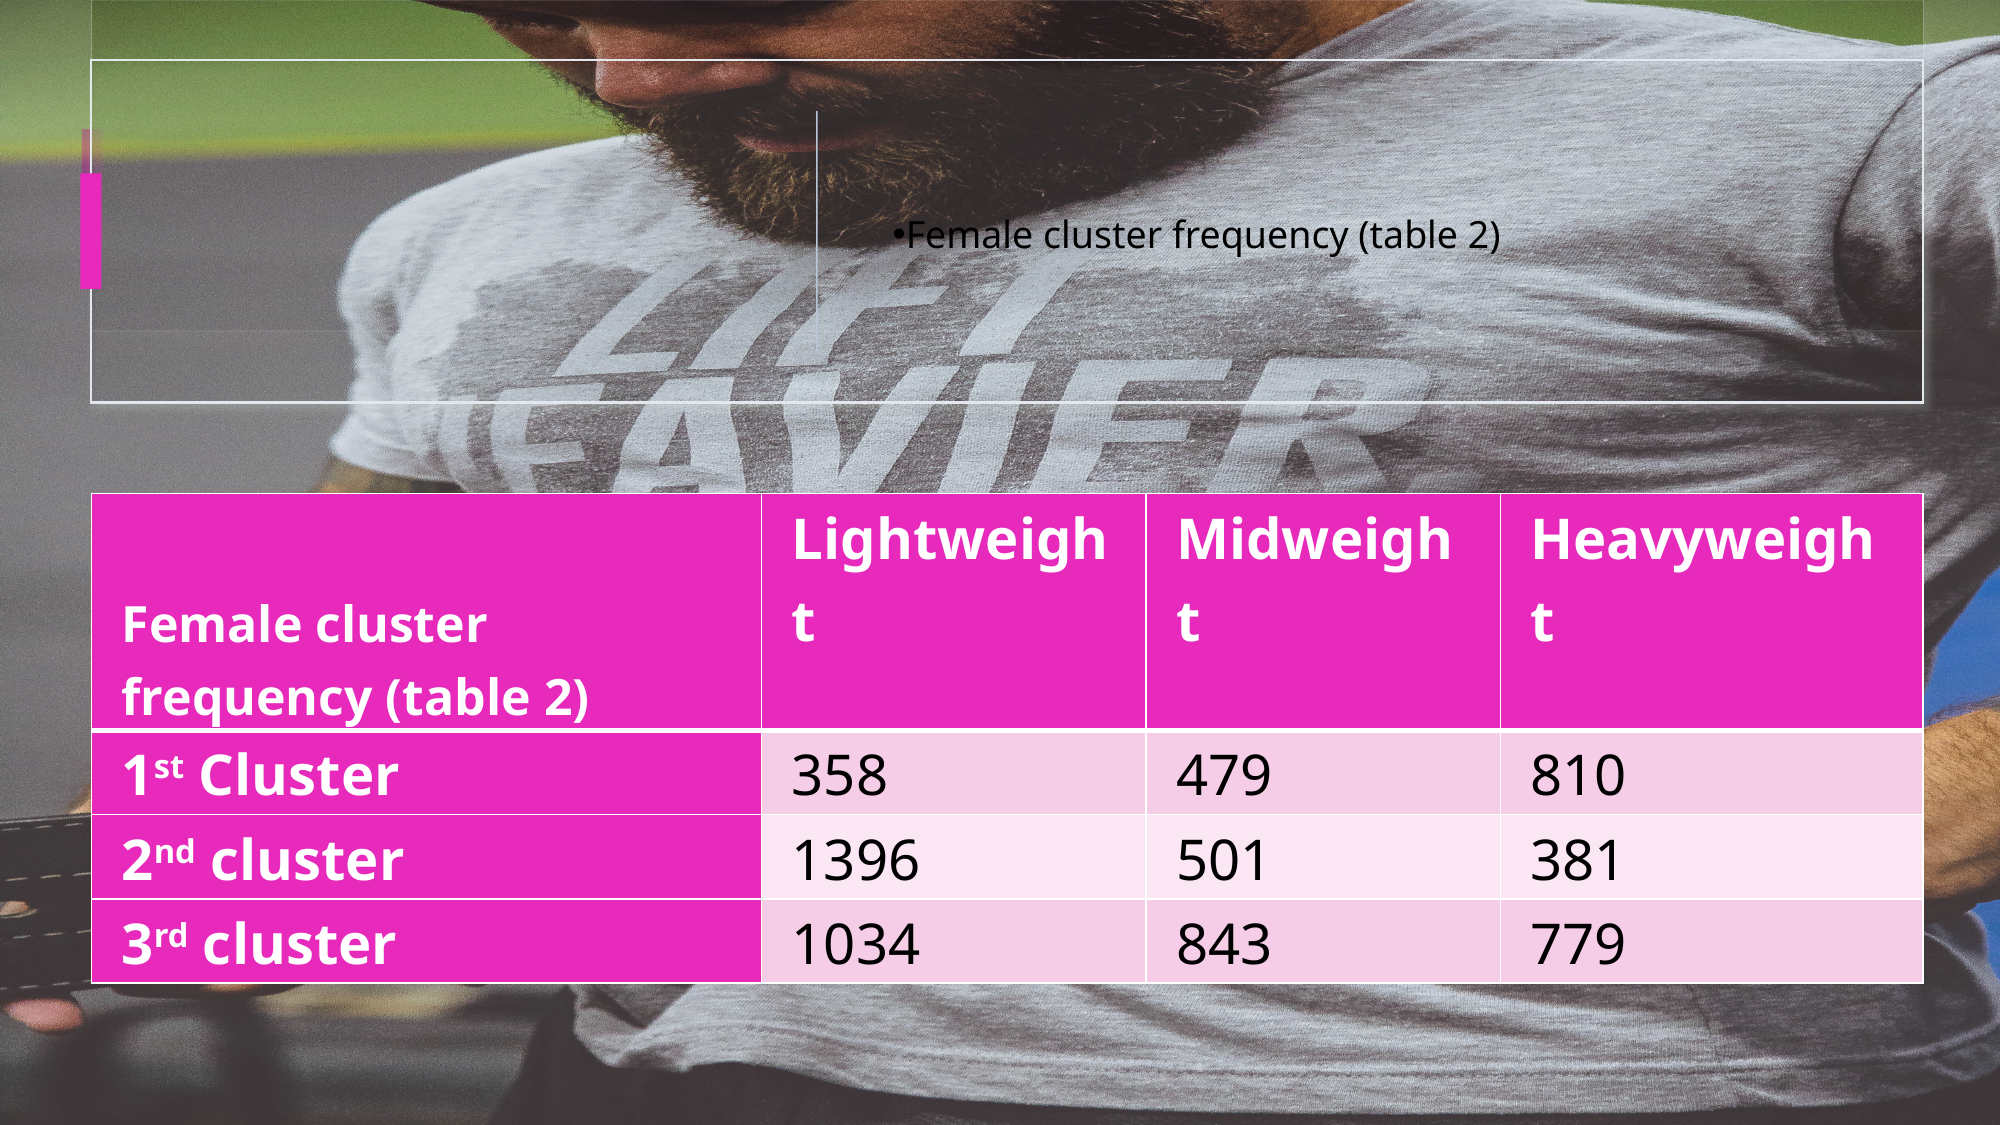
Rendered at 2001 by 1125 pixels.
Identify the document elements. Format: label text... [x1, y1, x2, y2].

text_box [79, 172, 102, 290]
table_cell 3rd cluster [92, 900, 761, 982]
table_header Midweight [1147, 494, 1500, 728]
text_box [815, 110, 819, 352]
table_cell 358 [762, 733, 1145, 814]
text_box Female cluster frequency (table 2) [877, 96, 1863, 367]
table_cell 779 [1501, 900, 1922, 982]
table_cell 479 [1147, 733, 1500, 814]
table_cell 810 [1501, 733, 1922, 814]
table_cell 1396 [762, 815, 1145, 898]
text_box [0, 0, 2000, 1125]
table_cell 843 [1147, 900, 1500, 982]
table_header Heavyweight [1501, 494, 1922, 728]
table_cell 2nd cluster [92, 815, 761, 898]
table_cell 1034 [762, 900, 1145, 982]
table_cell 381 [1501, 815, 1922, 898]
text_box [90, 59, 1924, 404]
table_cell 1st Cluster [92, 733, 761, 814]
table_cell 501 [1147, 815, 1500, 898]
table_header Lightweight [762, 494, 1145, 728]
table_header Female cluster frequency (table 2) [92, 494, 761, 728]
